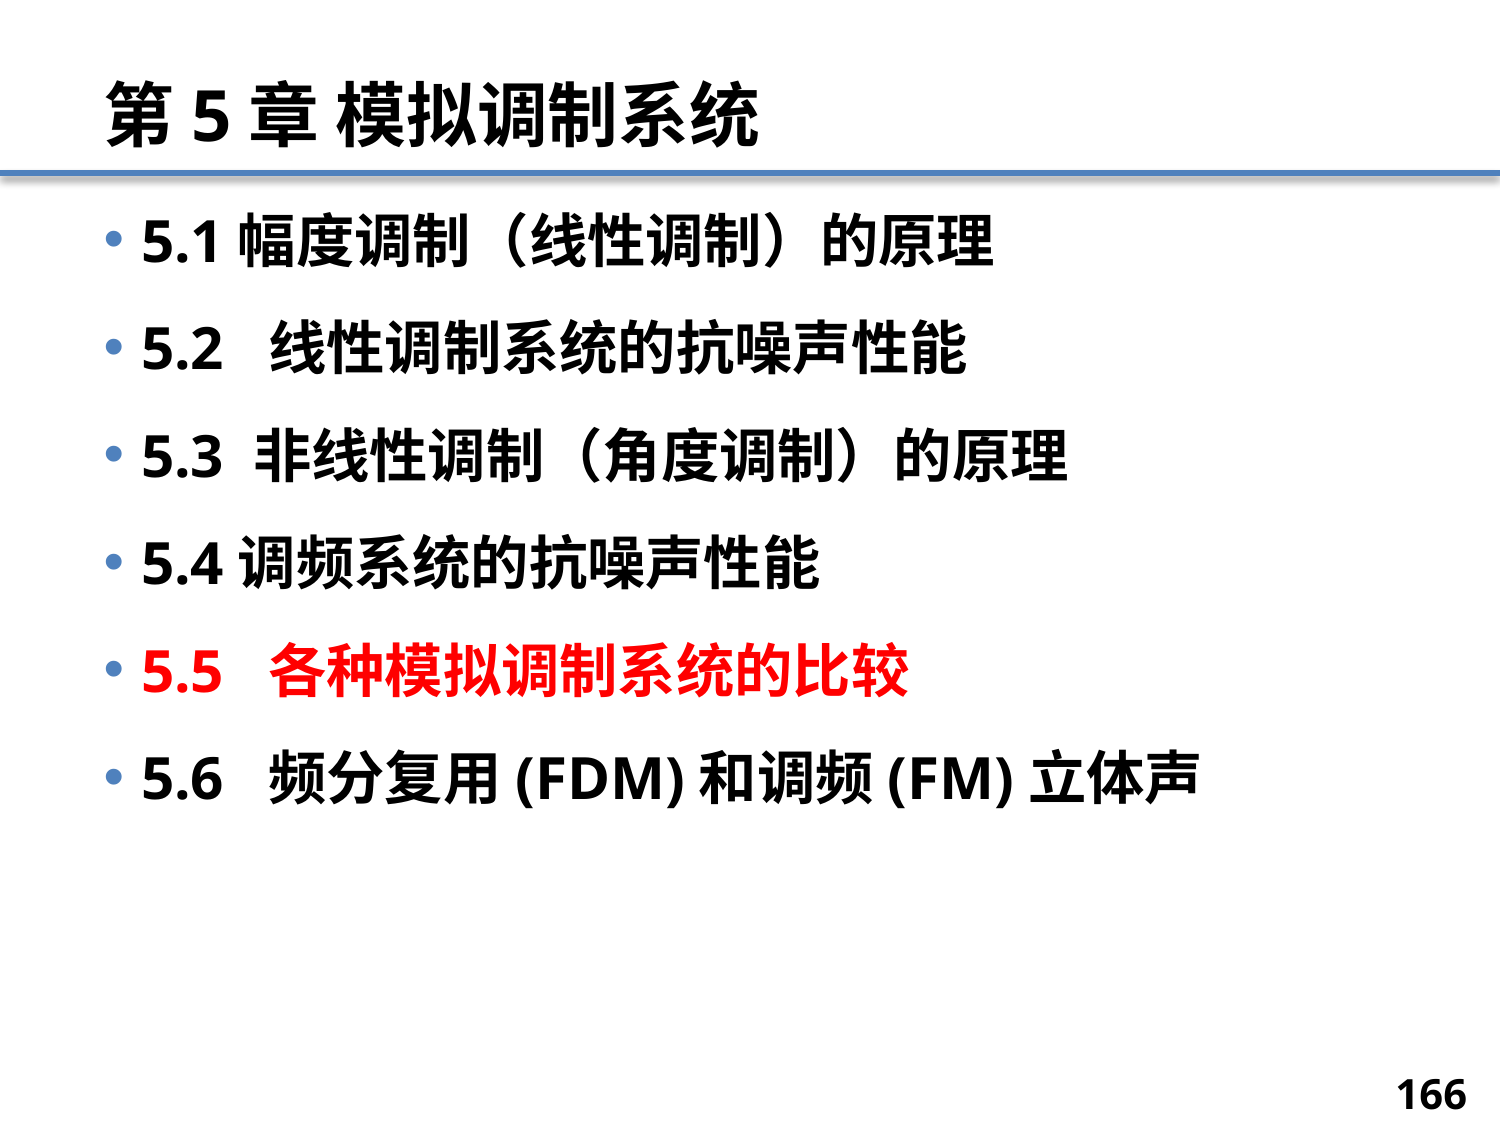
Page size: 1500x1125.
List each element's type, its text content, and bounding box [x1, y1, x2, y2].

title 第5章 模拟调制系统 [88, 30, 1412, 164]
list 5.1幅度调制（线性调制）的原理 5.2 线性调制系统的抗噪声性能 5.3 非线性调制（角度调制）的原理 5.4调频系统的抗噪声性能 5.5 各种模拟调制系统的比较 5.6 频分复用(FDM)和调频(FM)立体声 [88, 196, 1412, 1024]
slide_number 166 [1379, 1075, 1483, 1118]
